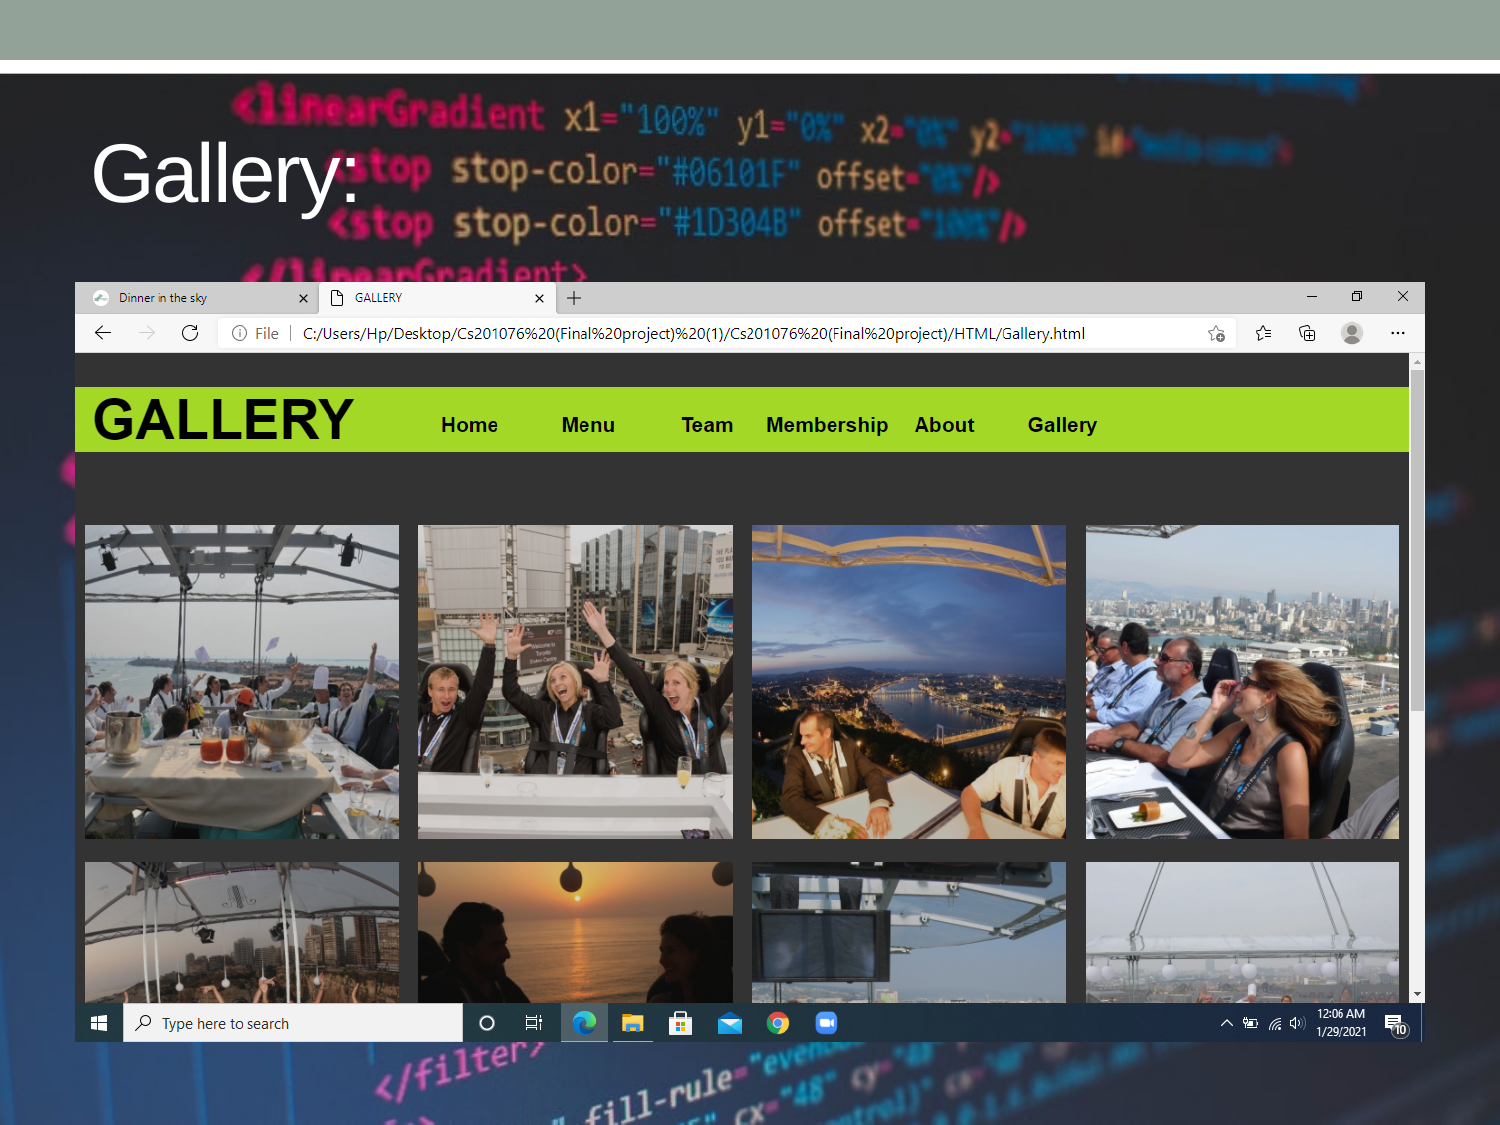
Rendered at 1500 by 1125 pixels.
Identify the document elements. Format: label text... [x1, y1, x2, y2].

title Gallery: [75, 87, 1425, 250]
picture [0, 74, 1500, 1125]
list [74, 282, 1426, 1043]
